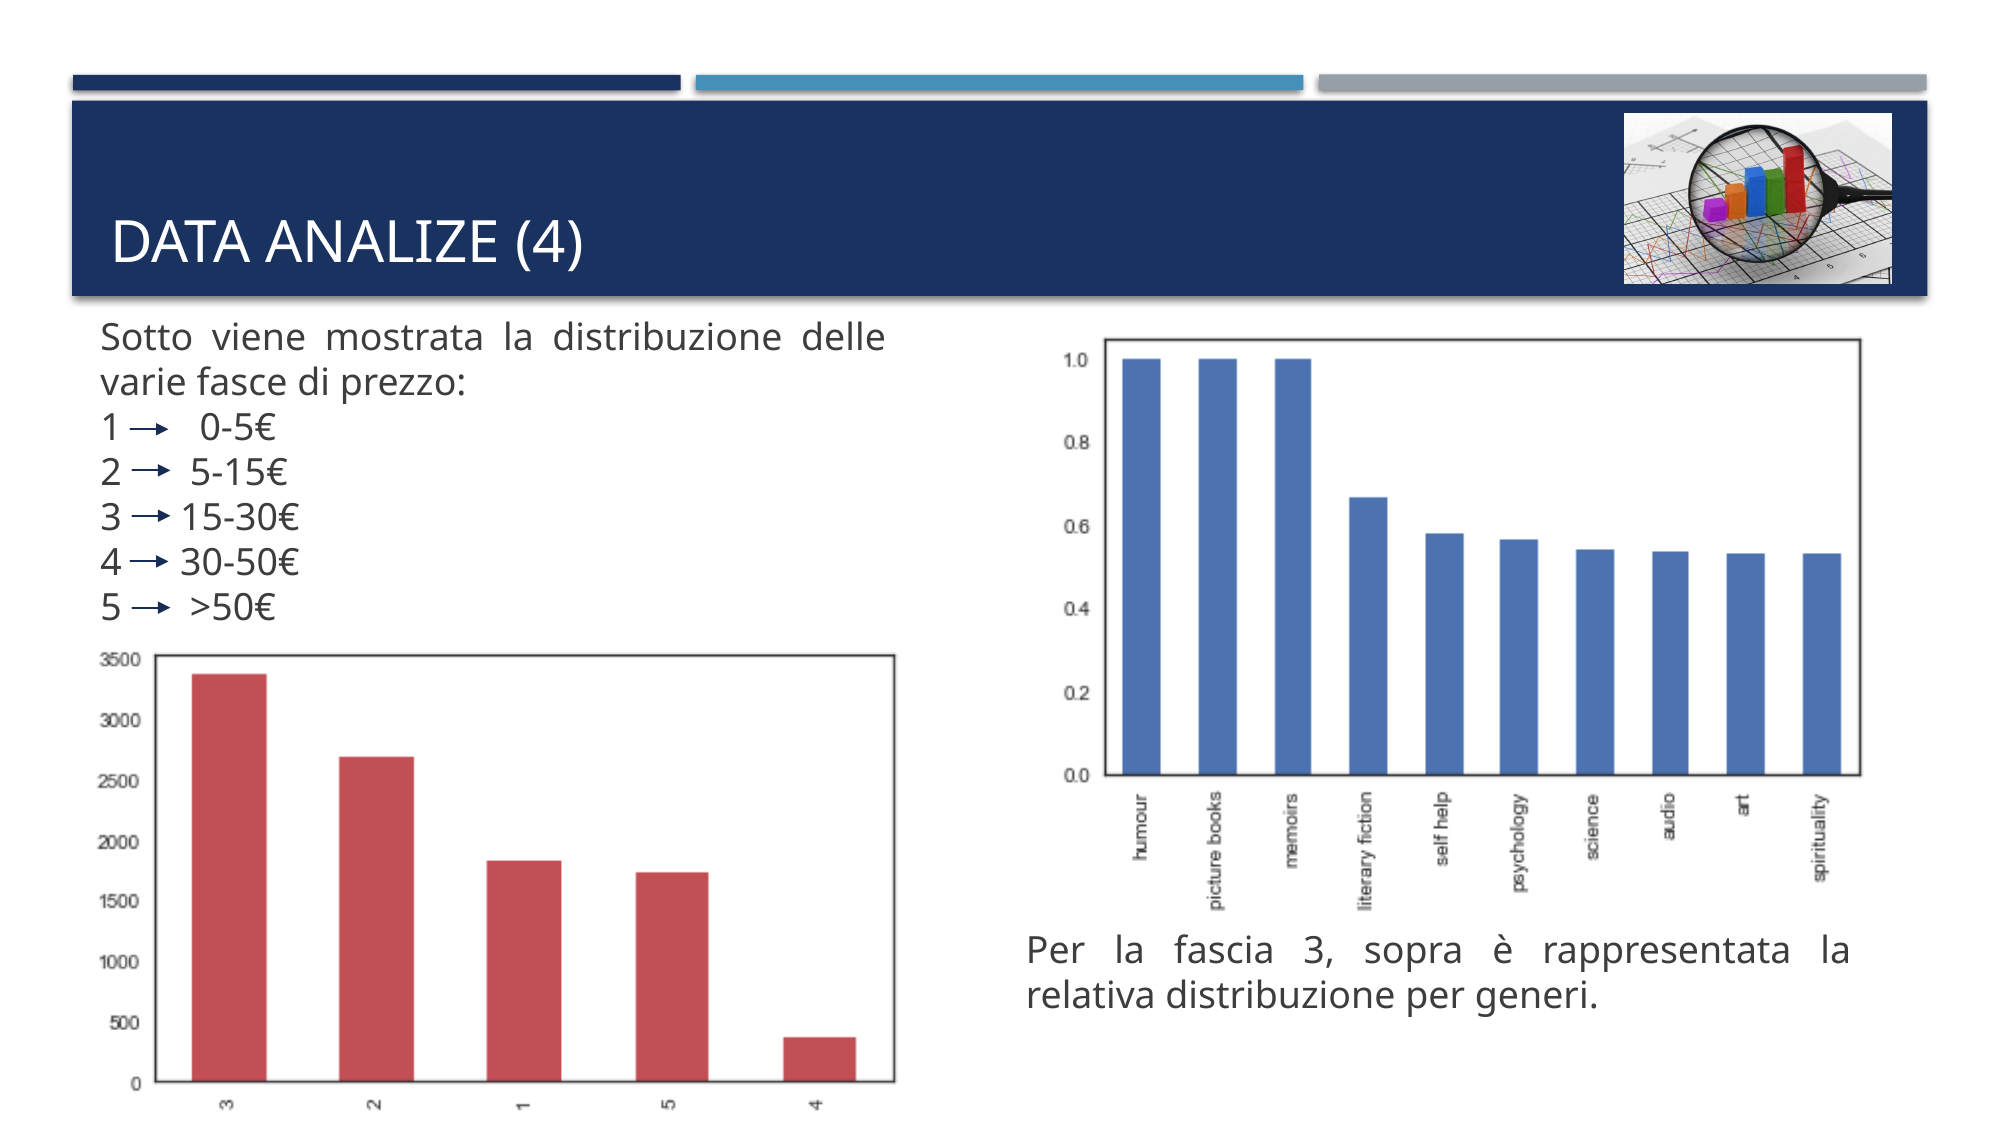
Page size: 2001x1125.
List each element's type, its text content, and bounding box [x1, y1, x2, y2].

title DATA ANALIZE (4) [1897, 115, 1905, 282]
text_box Per la fascia 3, sopra è rappresentata la relativa distribuzione per generi. [1011, 918, 1867, 1024]
text_box Sotto viene mostrata la distribuzione delle varie fasce di prezzo: 1 0-5€ 2 5-15€ 3 15-30€ 4 30-50€ 5 >50€ [85, 305, 902, 631]
picture [1052, 333, 1871, 918]
title DATA ANALIZE (4) [95, 115, 1619, 282]
picture [1624, 112, 1893, 284]
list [85, 631, 903, 1117]
